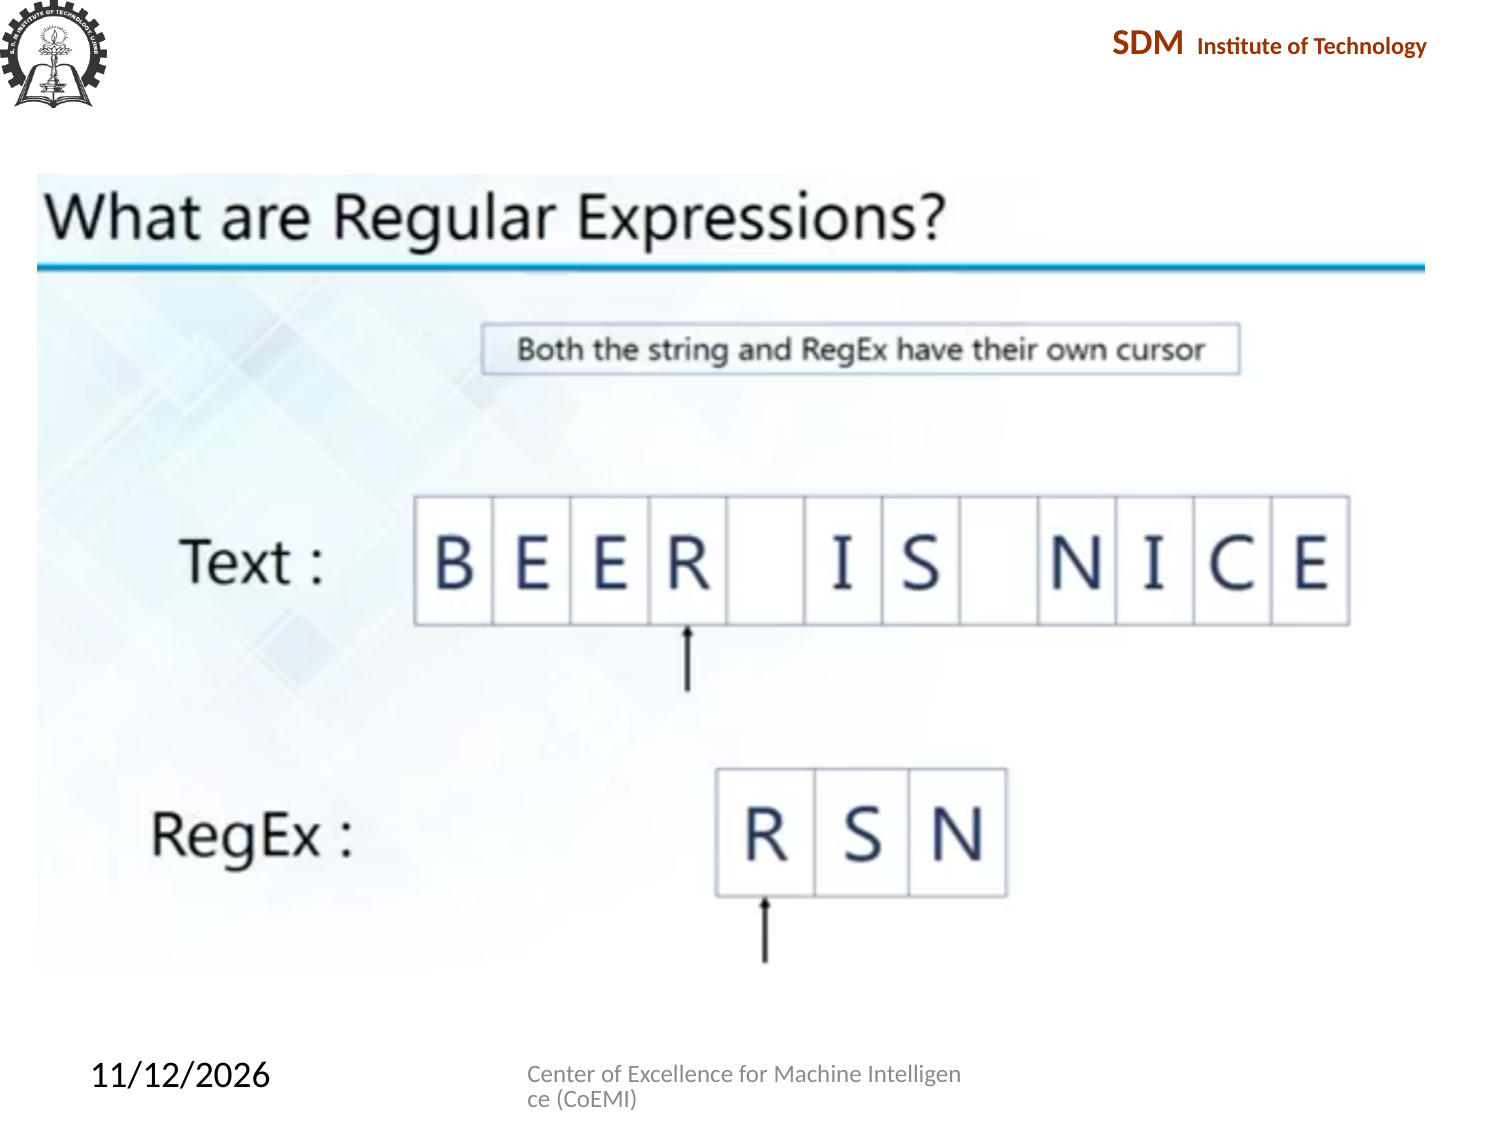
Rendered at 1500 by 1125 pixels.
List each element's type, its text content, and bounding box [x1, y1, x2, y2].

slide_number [75, 1042, 425, 1103]
picture [37, 174, 1426, 265]
picture [37, 269, 1426, 976]
picture [0, 0, 107, 108]
footer Center of Excellence for Machine Intelligence (CoEMI) [512, 1042, 988, 1103]
